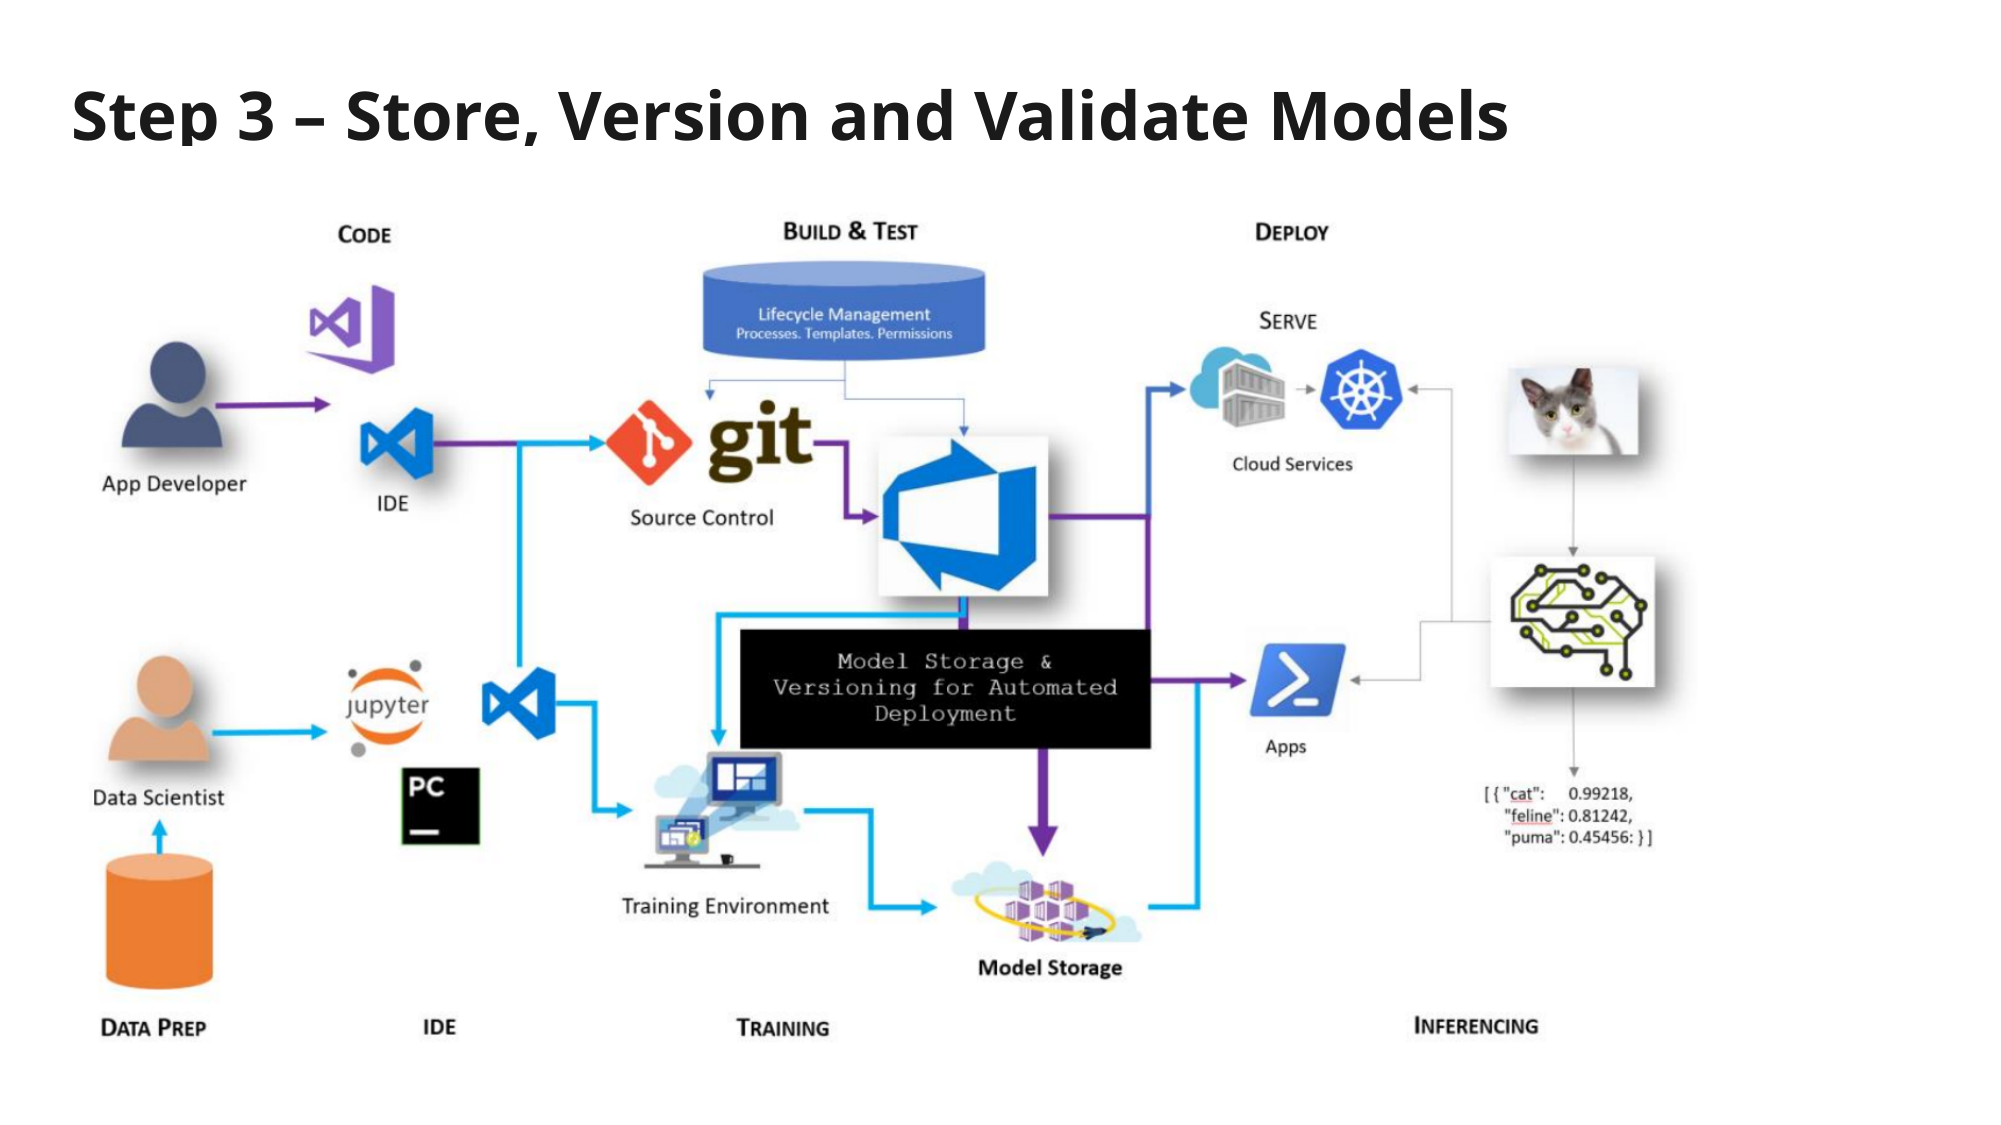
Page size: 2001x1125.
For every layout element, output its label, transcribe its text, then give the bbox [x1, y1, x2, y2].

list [56, 146, 1699, 1075]
title Step 3 – Store, Version and Validate Models [56, 52, 1896, 175]
